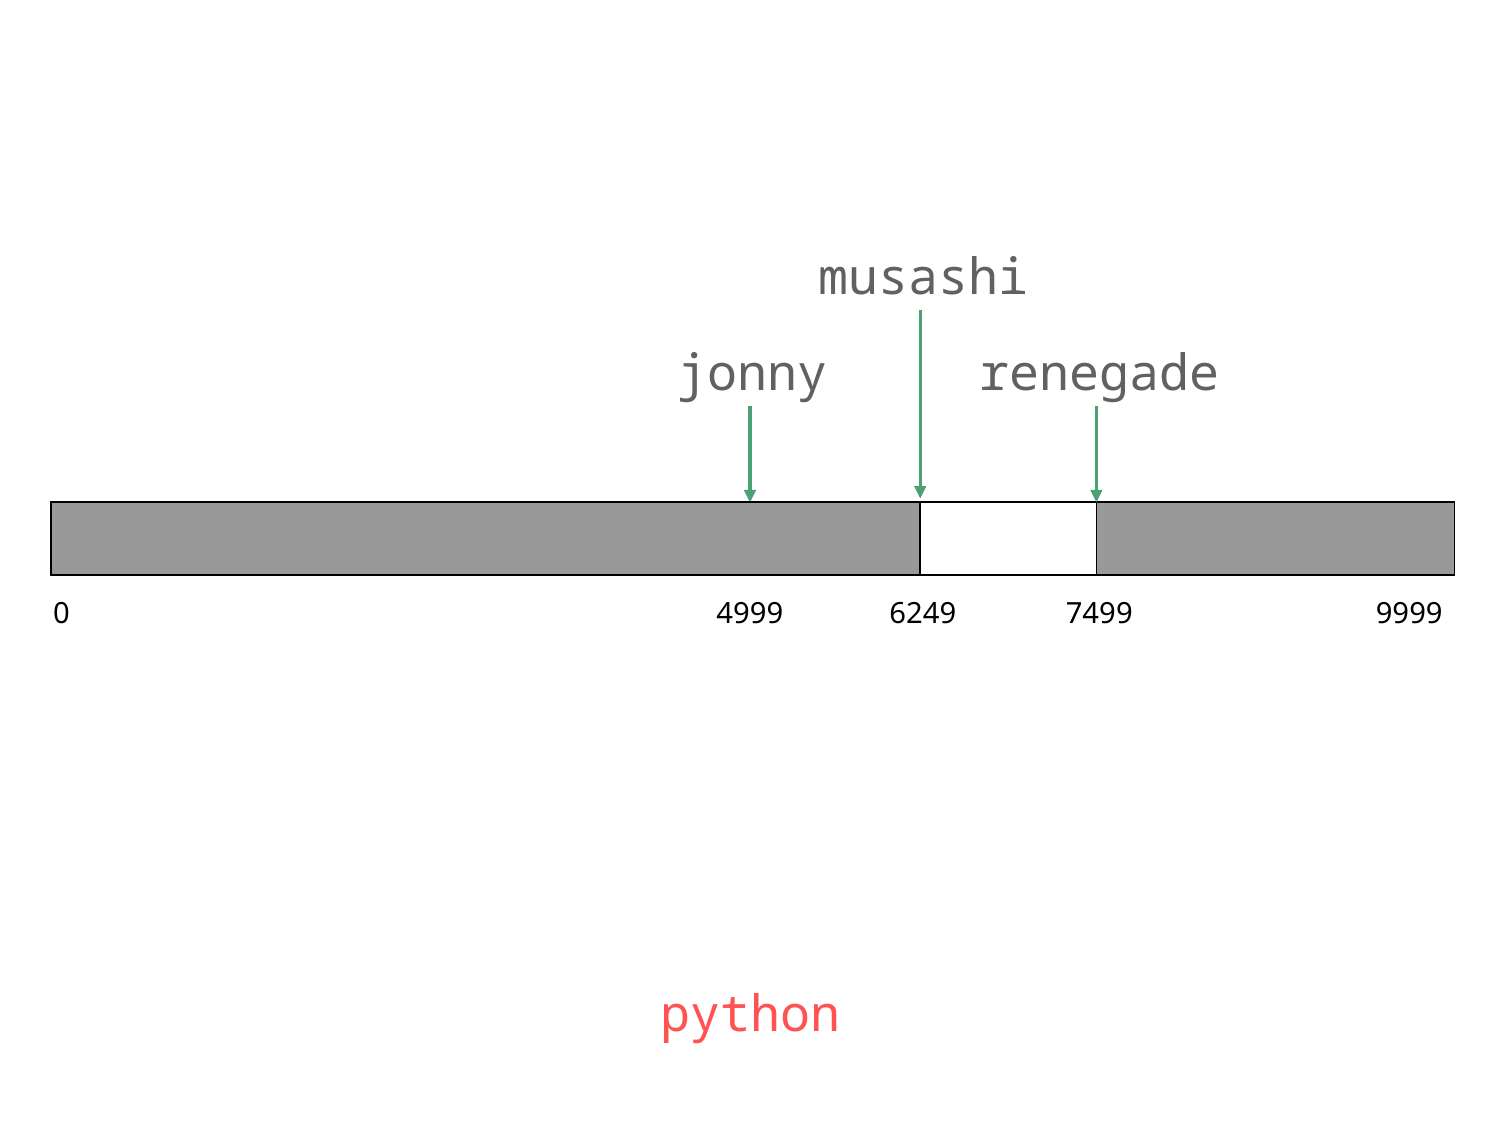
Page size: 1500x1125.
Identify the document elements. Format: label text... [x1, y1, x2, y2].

text_box python [321, 966, 1179, 1067]
text_box musashi [769, 229, 1078, 310]
text_box 4999 [670, 576, 829, 649]
text_box 6249 [843, 575, 1002, 649]
text_box 0 [23, 575, 100, 649]
text_box 9999 [1346, 575, 1473, 649]
text_box jonny [598, 325, 907, 407]
text_box [1096, 502, 1455, 576]
text_box renegade [945, 325, 1254, 407]
text_box [51, 502, 921, 576]
text_box [921, 502, 1096, 576]
text_box 7499 [1020, 575, 1179, 649]
